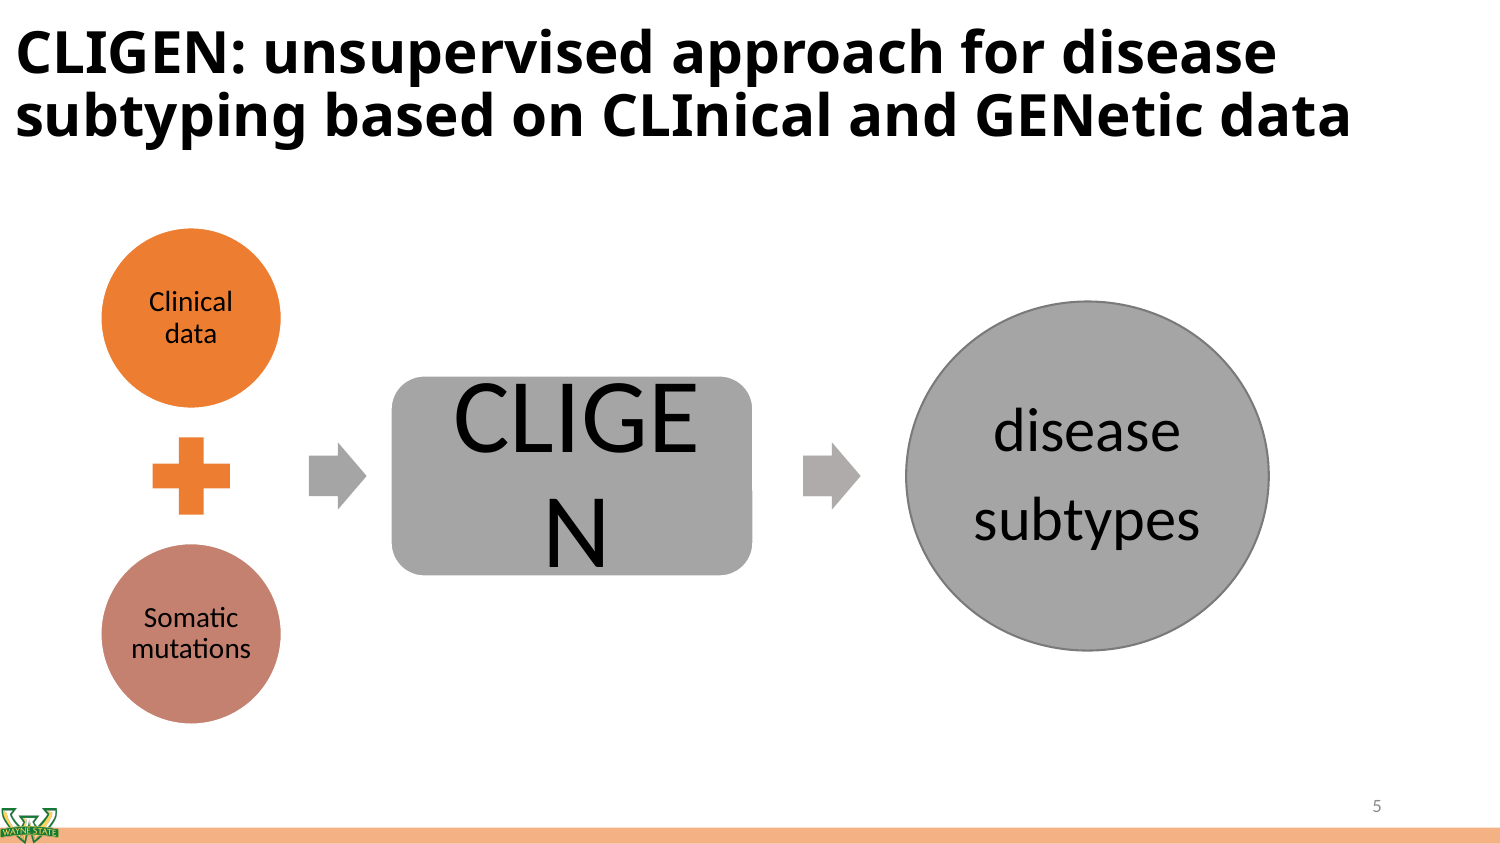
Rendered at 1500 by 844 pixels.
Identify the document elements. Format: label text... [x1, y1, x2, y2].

slide_number 5 [1059, 782, 1397, 827]
picture [0, 808, 59, 844]
title CLIGEN: unsupervised approach for disease subtyping based on CLInical and GENetic data [0, 14, 1448, 159]
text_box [723, 250, 1452, 702]
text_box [802, 442, 861, 510]
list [99, 217, 754, 735]
